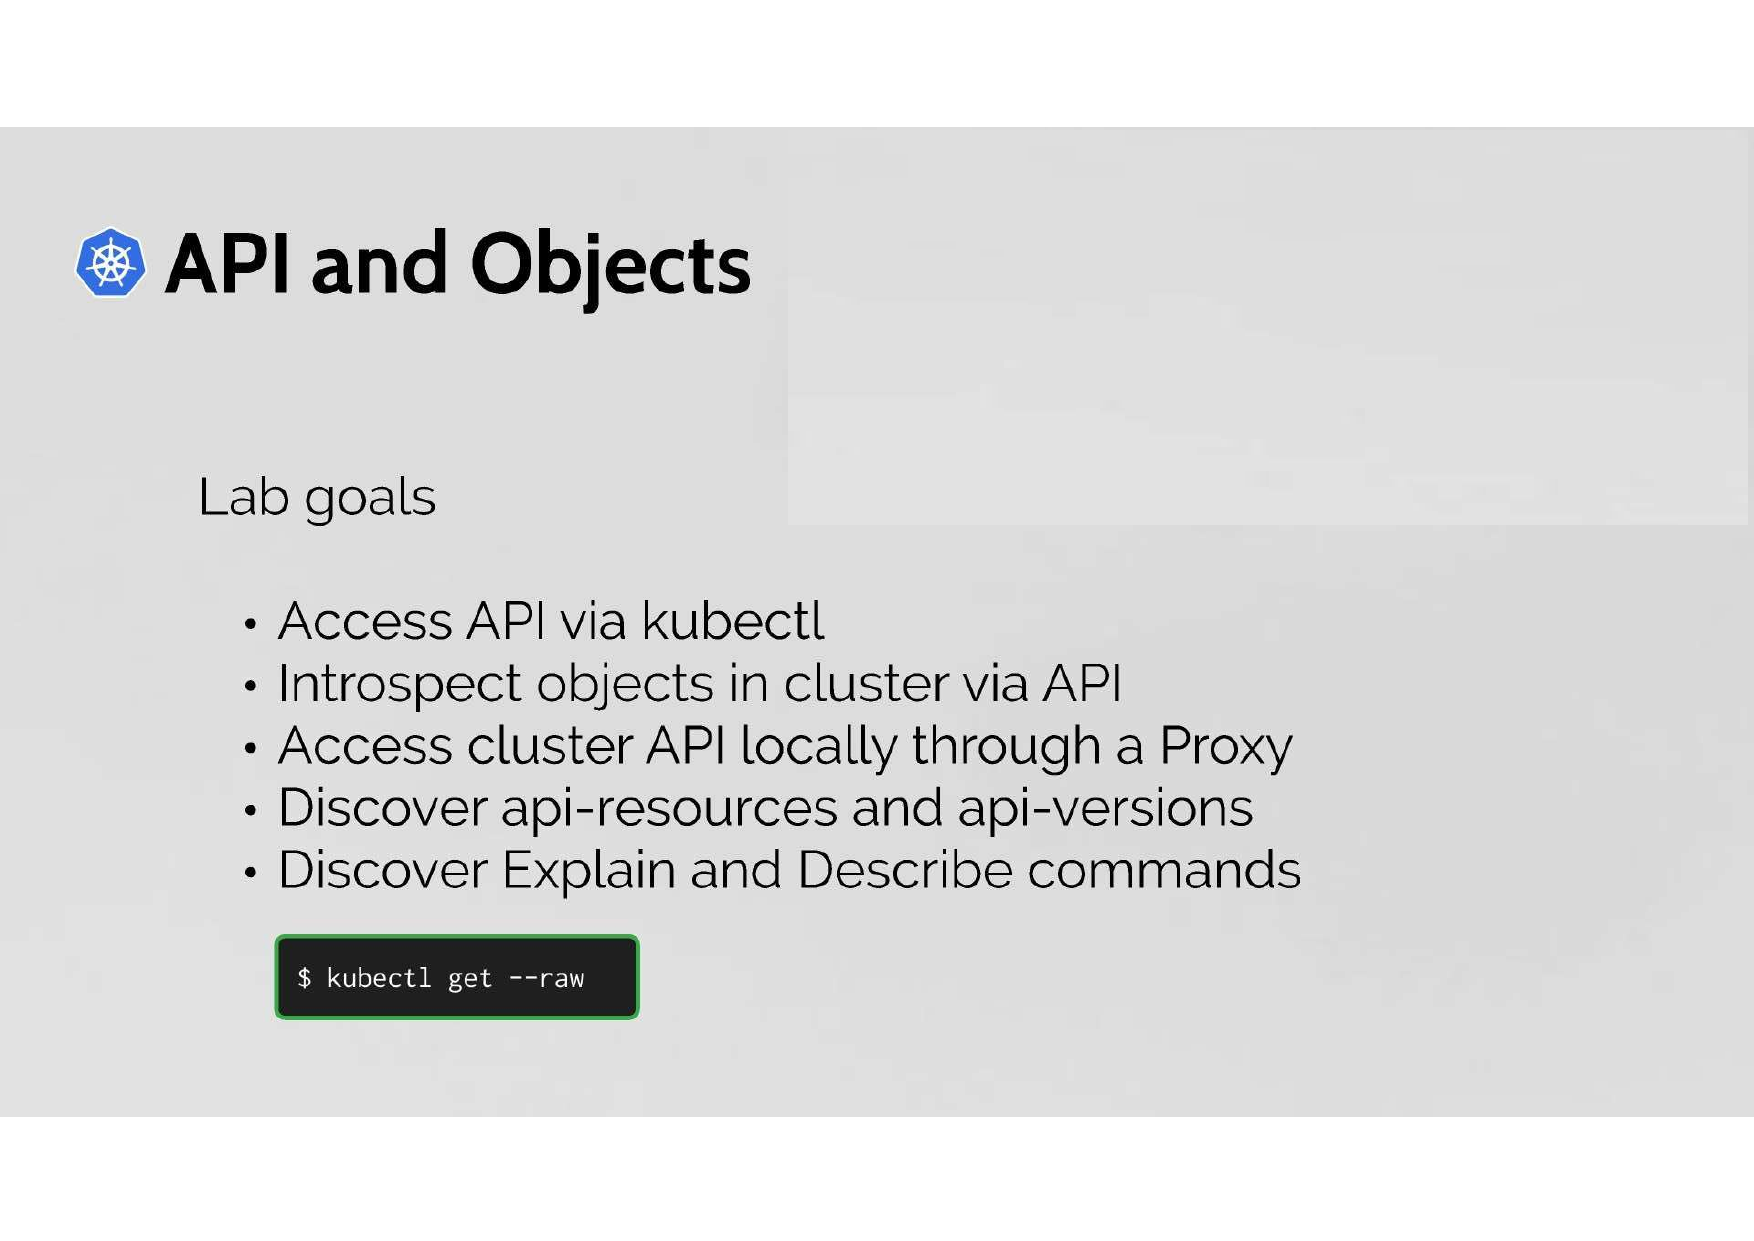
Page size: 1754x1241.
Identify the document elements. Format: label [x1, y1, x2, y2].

picture [0, 127, 1754, 1117]
